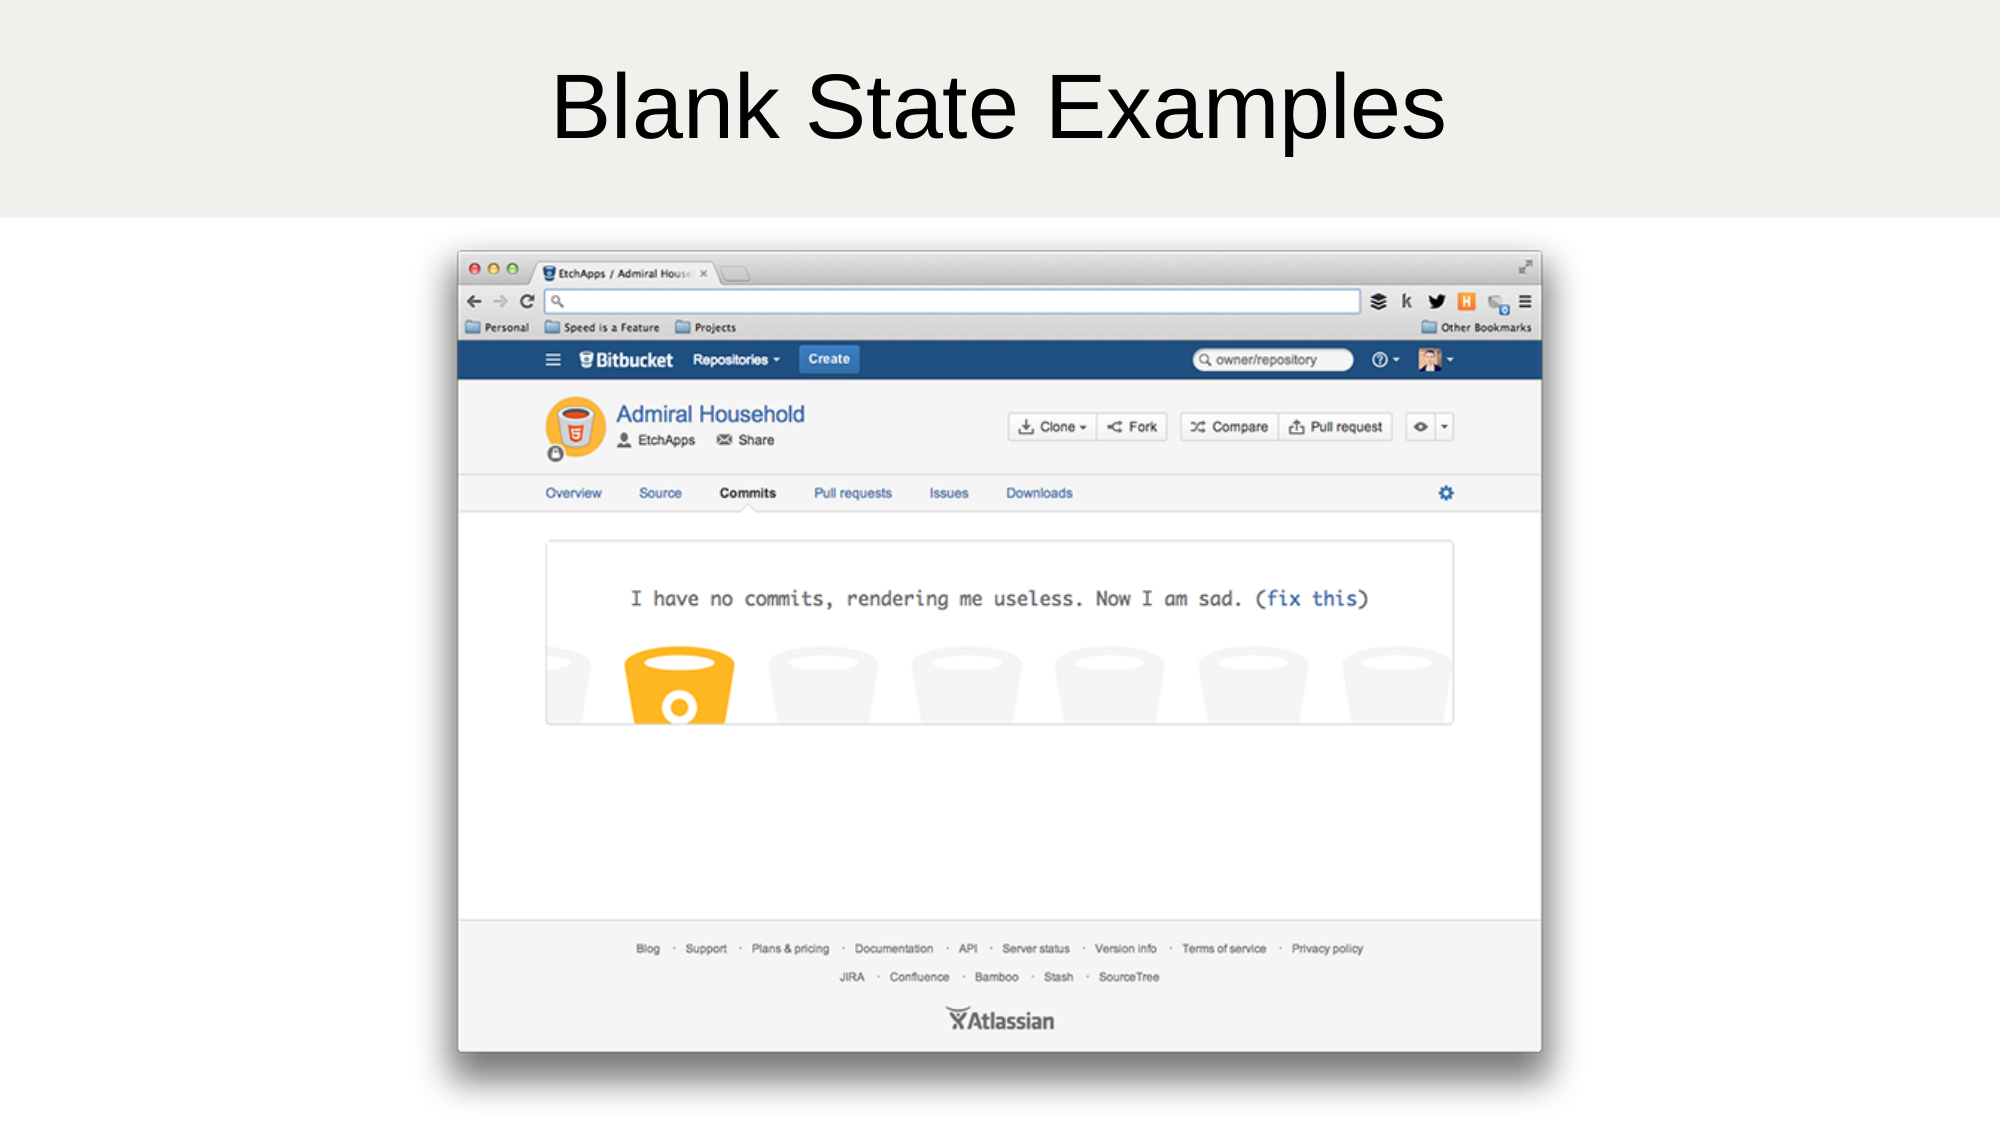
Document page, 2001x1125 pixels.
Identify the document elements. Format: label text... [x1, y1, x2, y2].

picture [404, 218, 1596, 1125]
title Blank State Examples [0, 0, 2000, 218]
